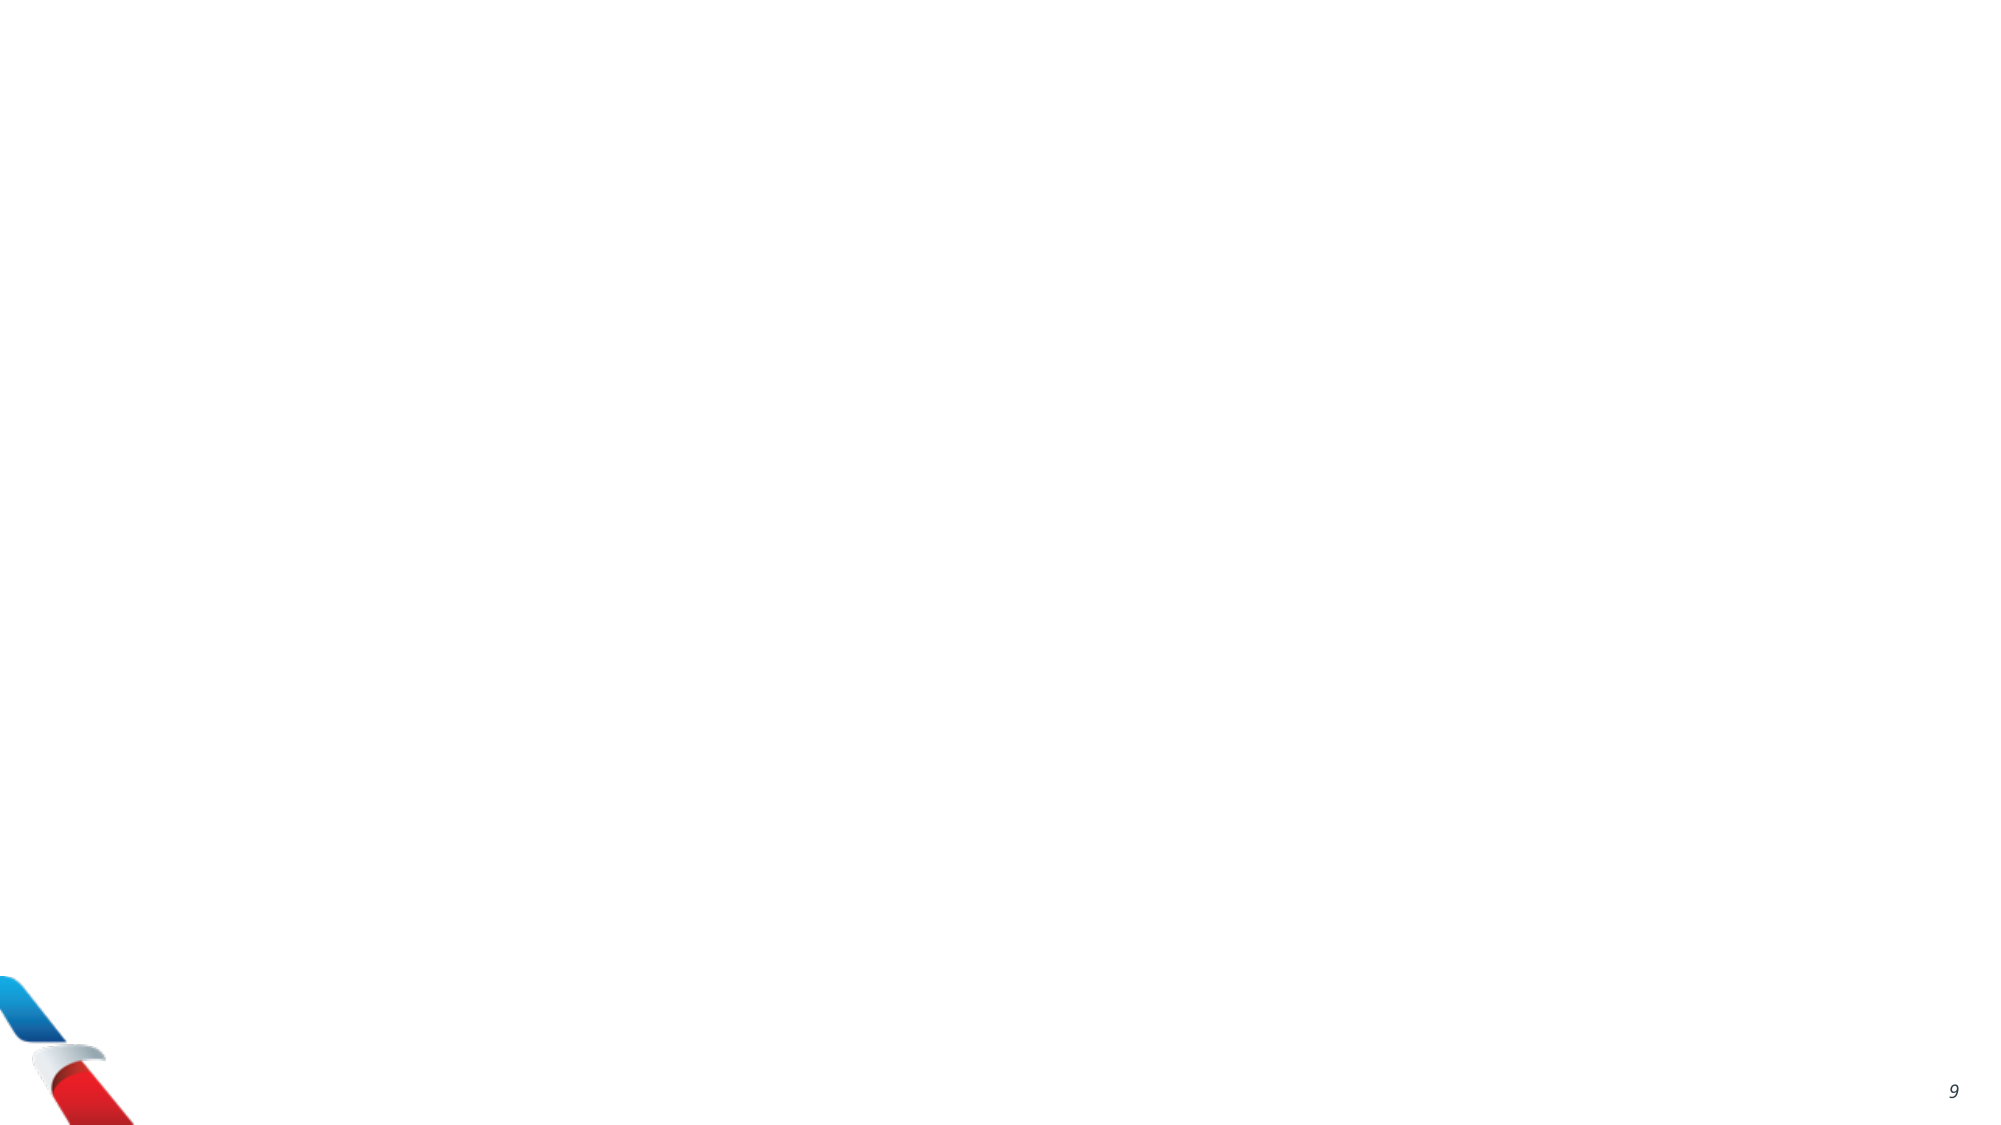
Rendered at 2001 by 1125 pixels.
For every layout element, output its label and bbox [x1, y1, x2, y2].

picture [0, 976, 168, 1125]
